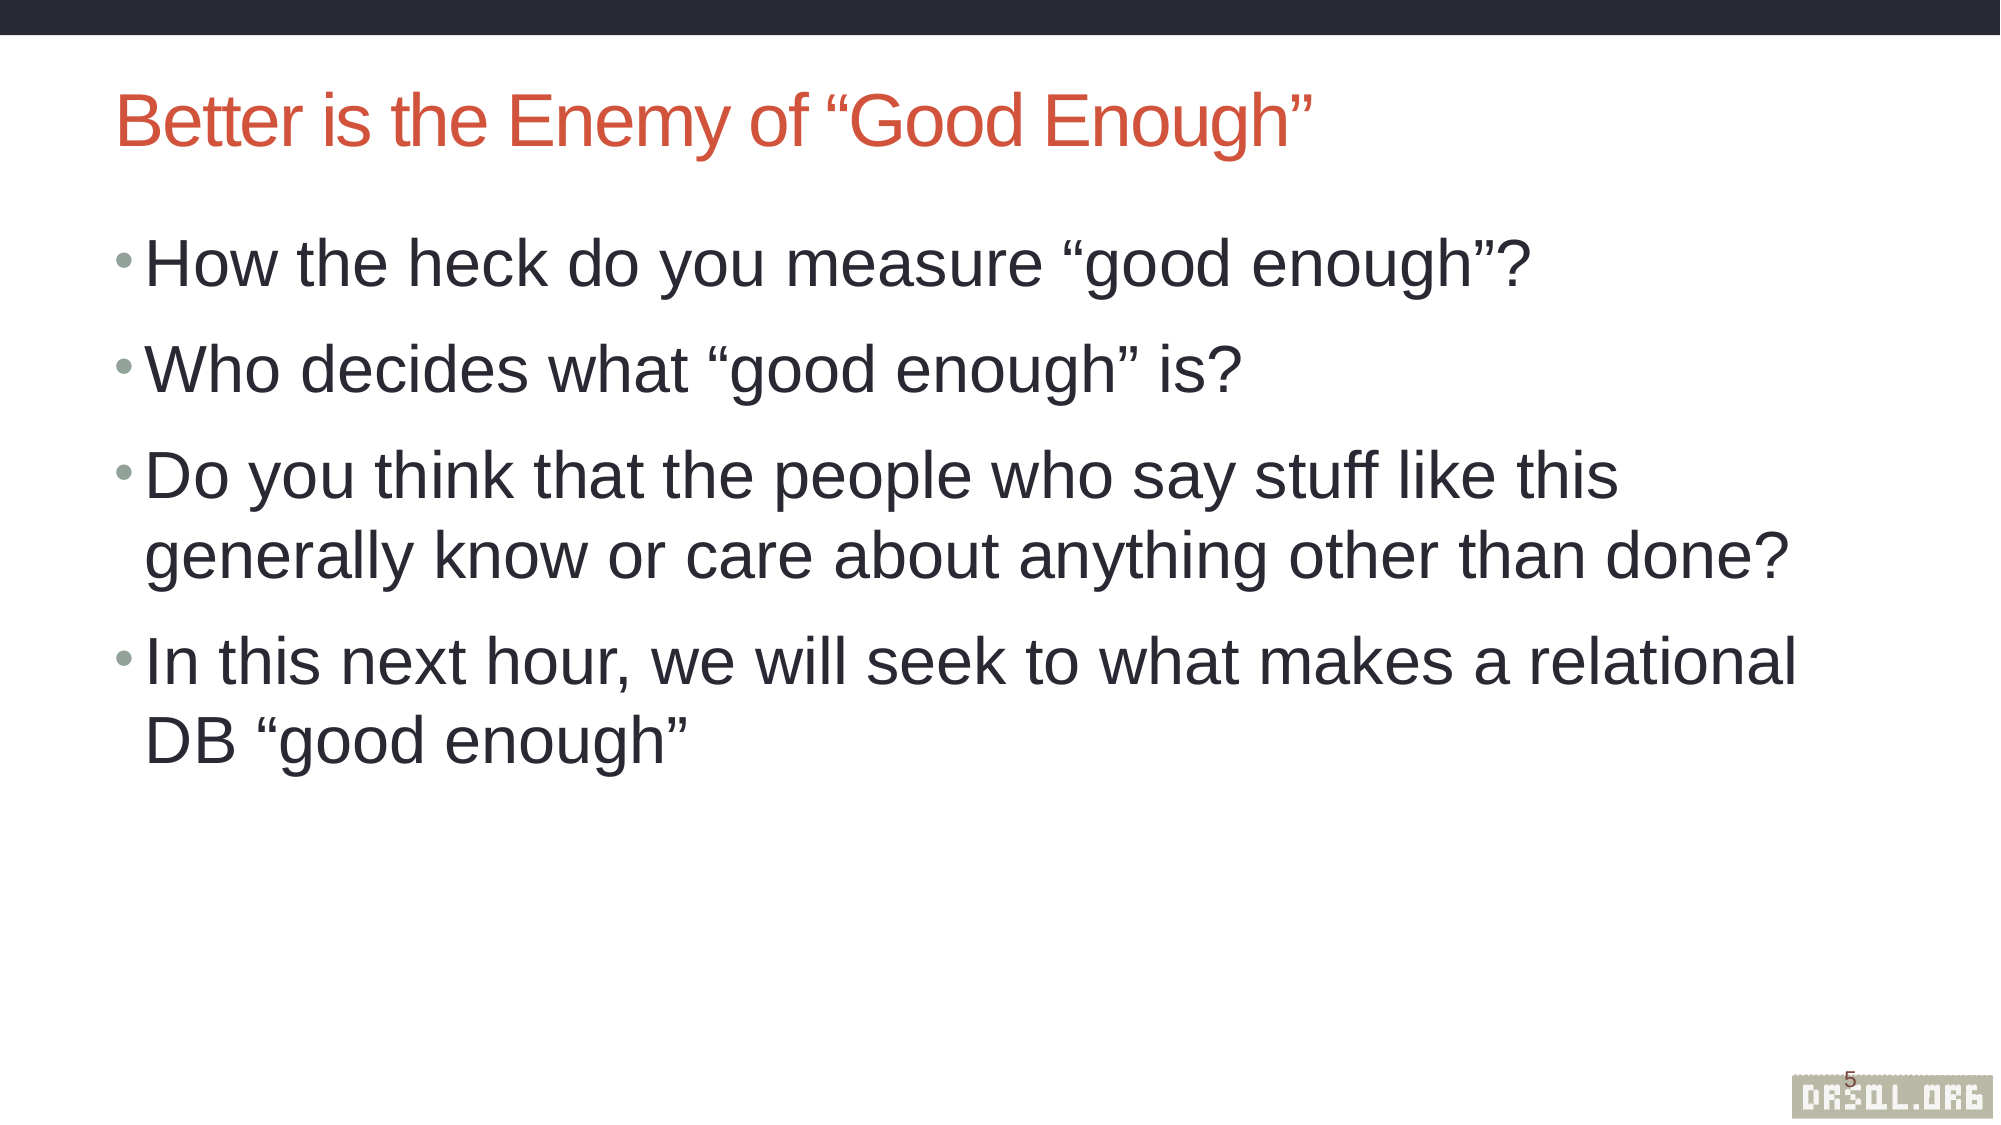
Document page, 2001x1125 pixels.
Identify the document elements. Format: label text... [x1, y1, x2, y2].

title Better is the Enemy of “Good Enough” [99, 45, 1884, 188]
list How the heck do you measure “good enough”? Who decides what “good enough” is? Do you think that the people who say stuff like this generally know or care about anything other than done? In this next hour, we will seek to what makes a relational DB “good enough” [99, 212, 1900, 1050]
